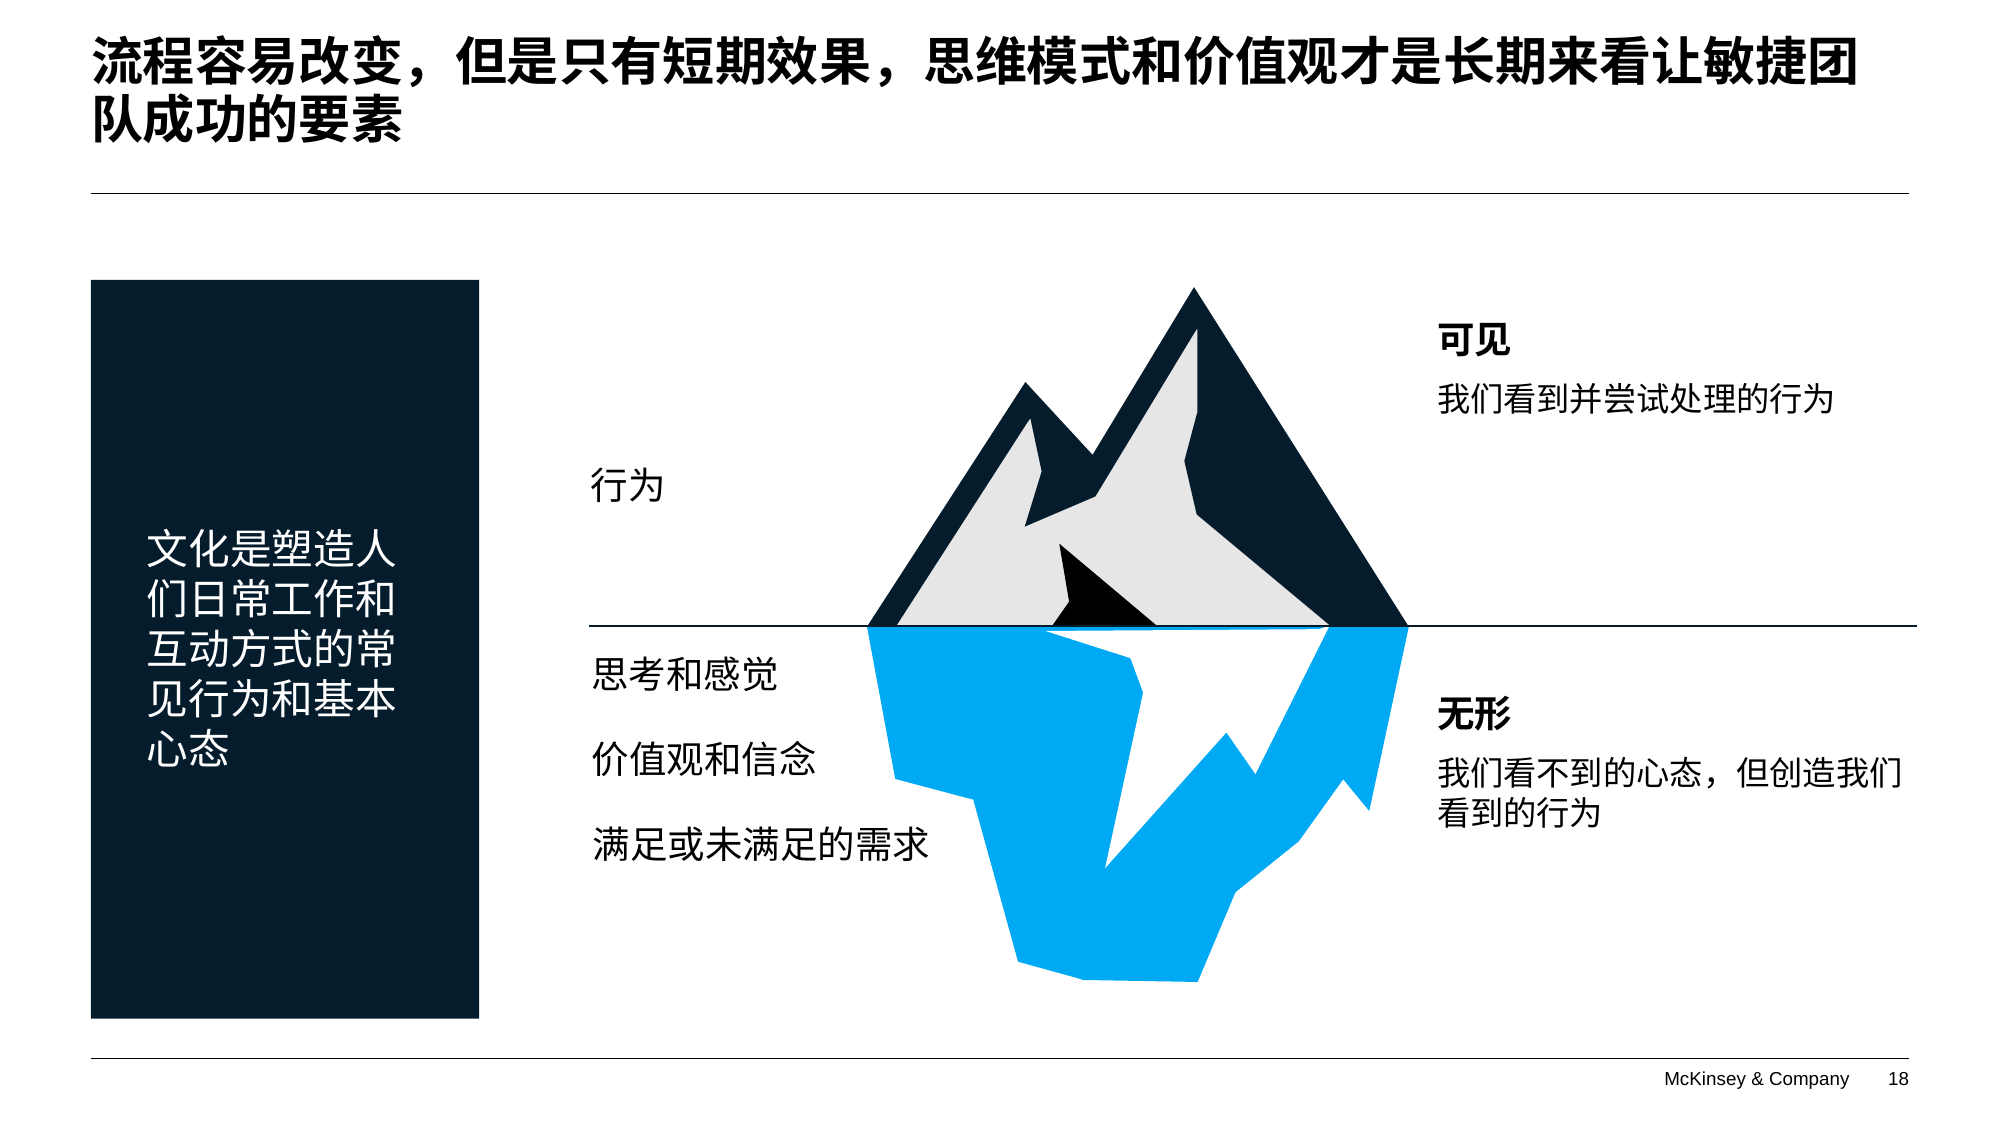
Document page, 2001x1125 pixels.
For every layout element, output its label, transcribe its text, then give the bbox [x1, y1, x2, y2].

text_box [866, 286, 1411, 625]
text_box 文化是塑造人们日常工作和互动方式的常见行为和基本心态 [146, 523, 424, 774]
text_box 价值观和信念 [590, 736, 819, 782]
title 流程容易改变，但是只有短期效果，思维模式和价值观才是长期来看让敏捷团队成功的要素 [91, 0, 1909, 150]
text_box 思考和感觉 [590, 651, 781, 697]
text_box [90, 279, 480, 1019]
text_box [866, 627, 1411, 983]
text_box 可见 [1437, 315, 1910, 361]
text_box 我们看到并尝试处理的行为 [1437, 377, 1910, 418]
text_box 我们看不到的心态，但创造我们看到的行为 [1437, 752, 1910, 833]
text_box 无形 [1437, 690, 1910, 736]
text_box 满足或未满足的需求 [590, 820, 866, 867]
text_box 行为 [590, 462, 667, 508]
